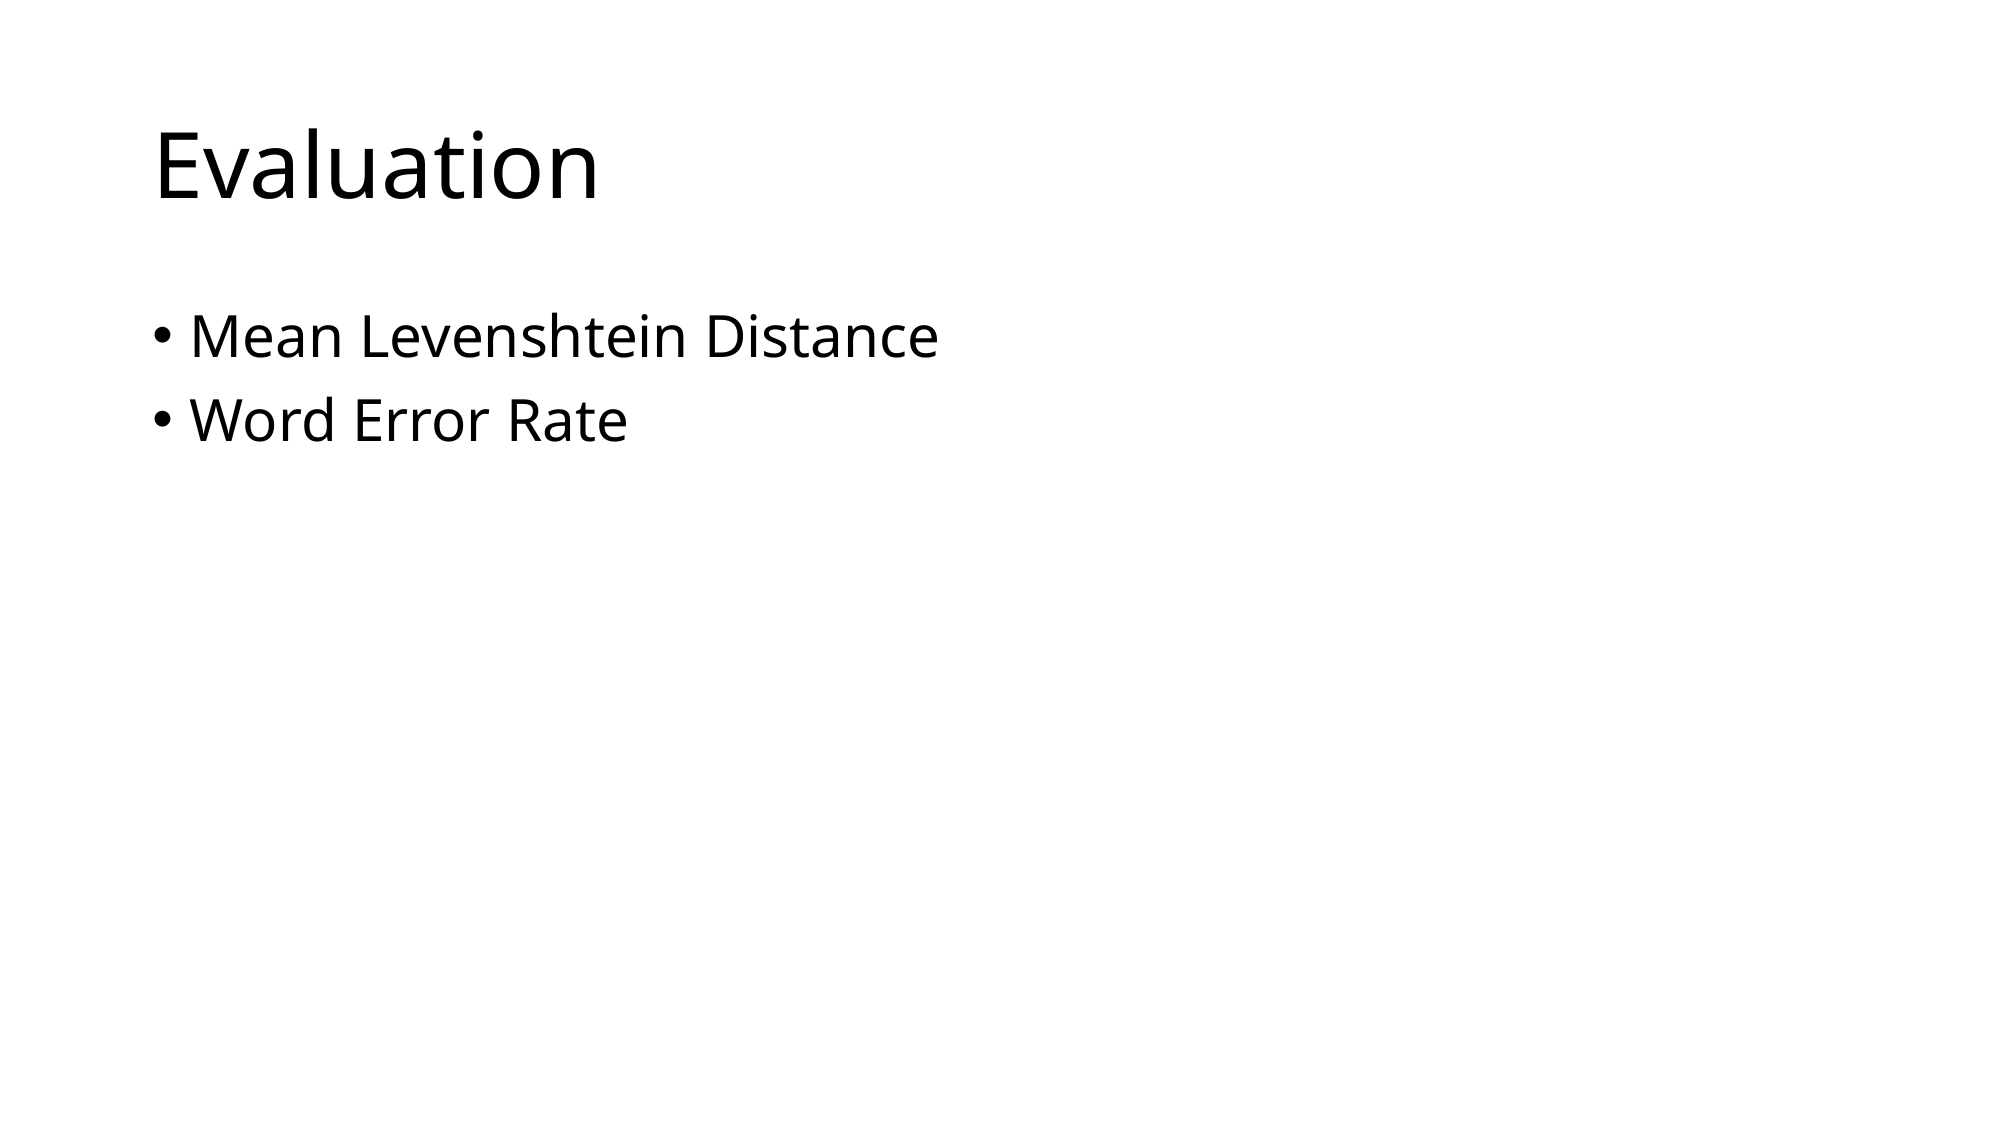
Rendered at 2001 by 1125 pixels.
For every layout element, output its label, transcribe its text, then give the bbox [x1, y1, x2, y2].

list Mean Levenshtein Distance Word Error Rate [137, 299, 1863, 1014]
title Evaluation [137, 59, 1863, 278]
